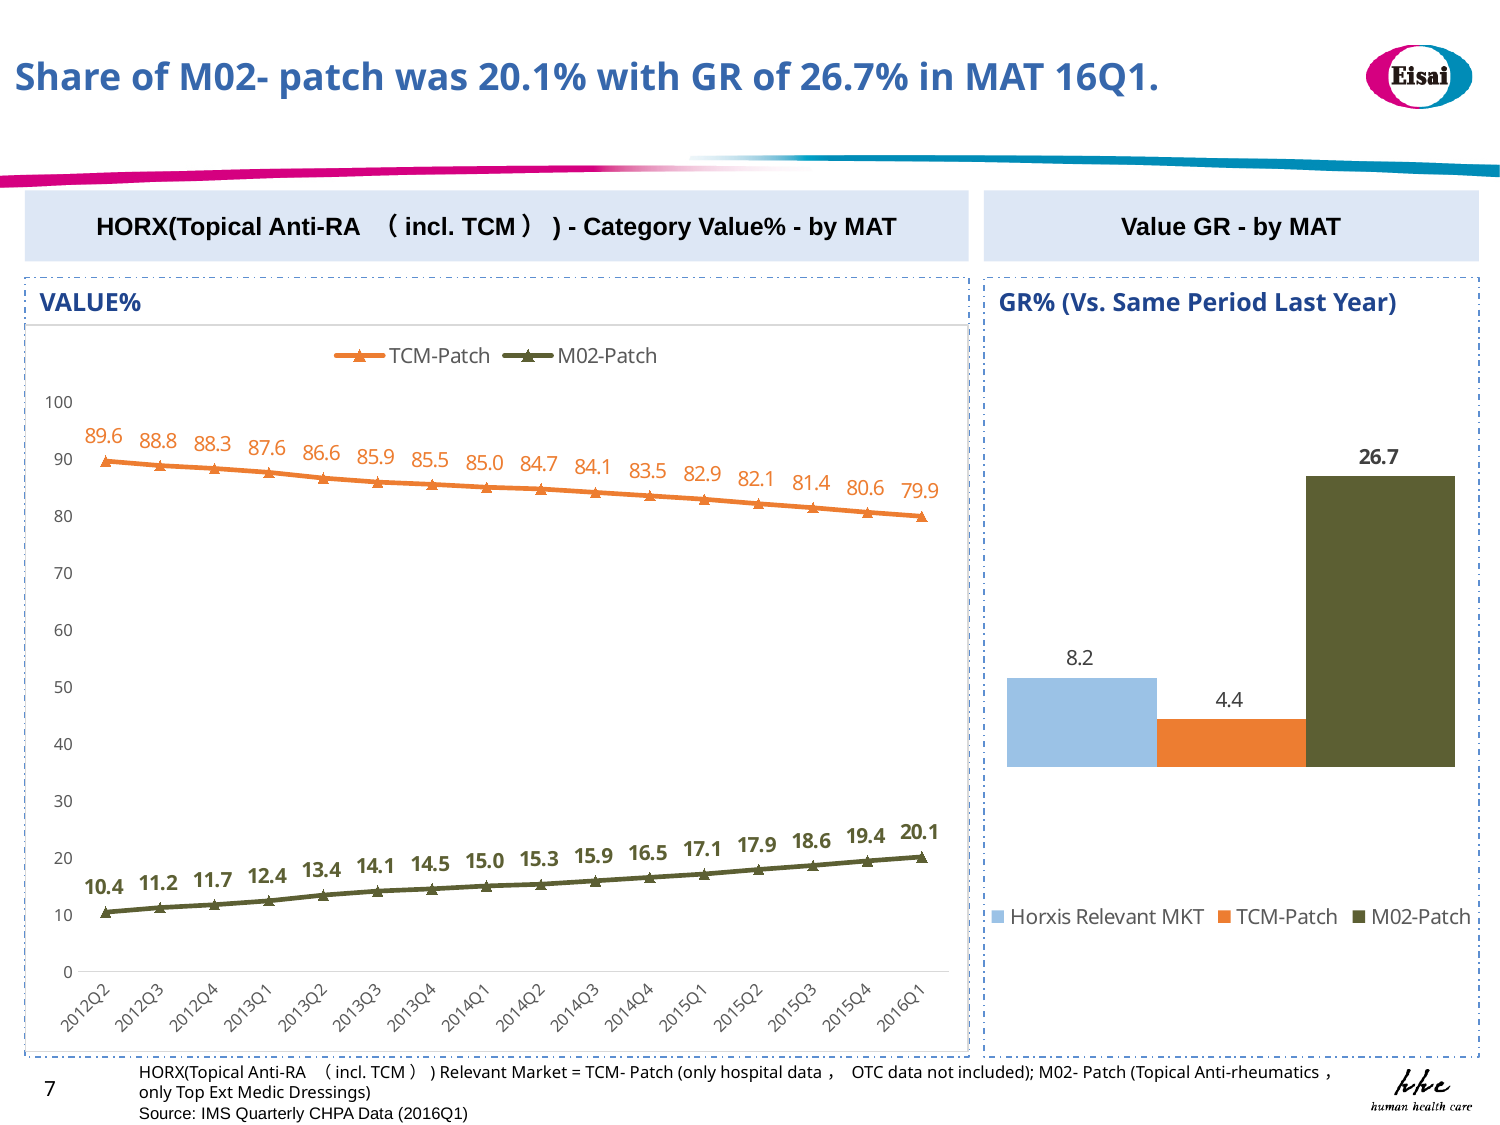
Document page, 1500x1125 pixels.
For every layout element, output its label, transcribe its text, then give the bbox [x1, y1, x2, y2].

picture [1366, 45, 1450, 110]
picture [1424, 83, 1473, 110]
chart [24, 323, 970, 1053]
slide_number 7 [29, 1069, 123, 1110]
chart [983, 323, 1480, 1053]
text_box [983, 277, 1479, 323]
text_box Source: IMS Quarterly CHPA Data (2016Q1) [123, 1095, 1372, 1125]
text_box HORX(Topical Anti-RA （incl. TCM）) - Category Value% - by MAT [24, 190, 969, 262]
list Share of M02- patch was 20.1% with GR of 26.7% in MAT 16Q1. [0, 0, 1337, 150]
text_box Value GR - by MAT [983, 190, 1479, 262]
list HORX(Topical Anti-RA （incl. TCM）) Relevant Market = TCM- Patch (only hospital data， OTC data not included); M02- Patch (Topical Anti-rheumatics， only Top Ext Medic Dressings) [123, 1068, 1372, 1095]
picture [0, 152, 1500, 191]
picture [1372, 1069, 1473, 1111]
picture [1436, 45, 1473, 70]
text_box [24, 277, 969, 323]
